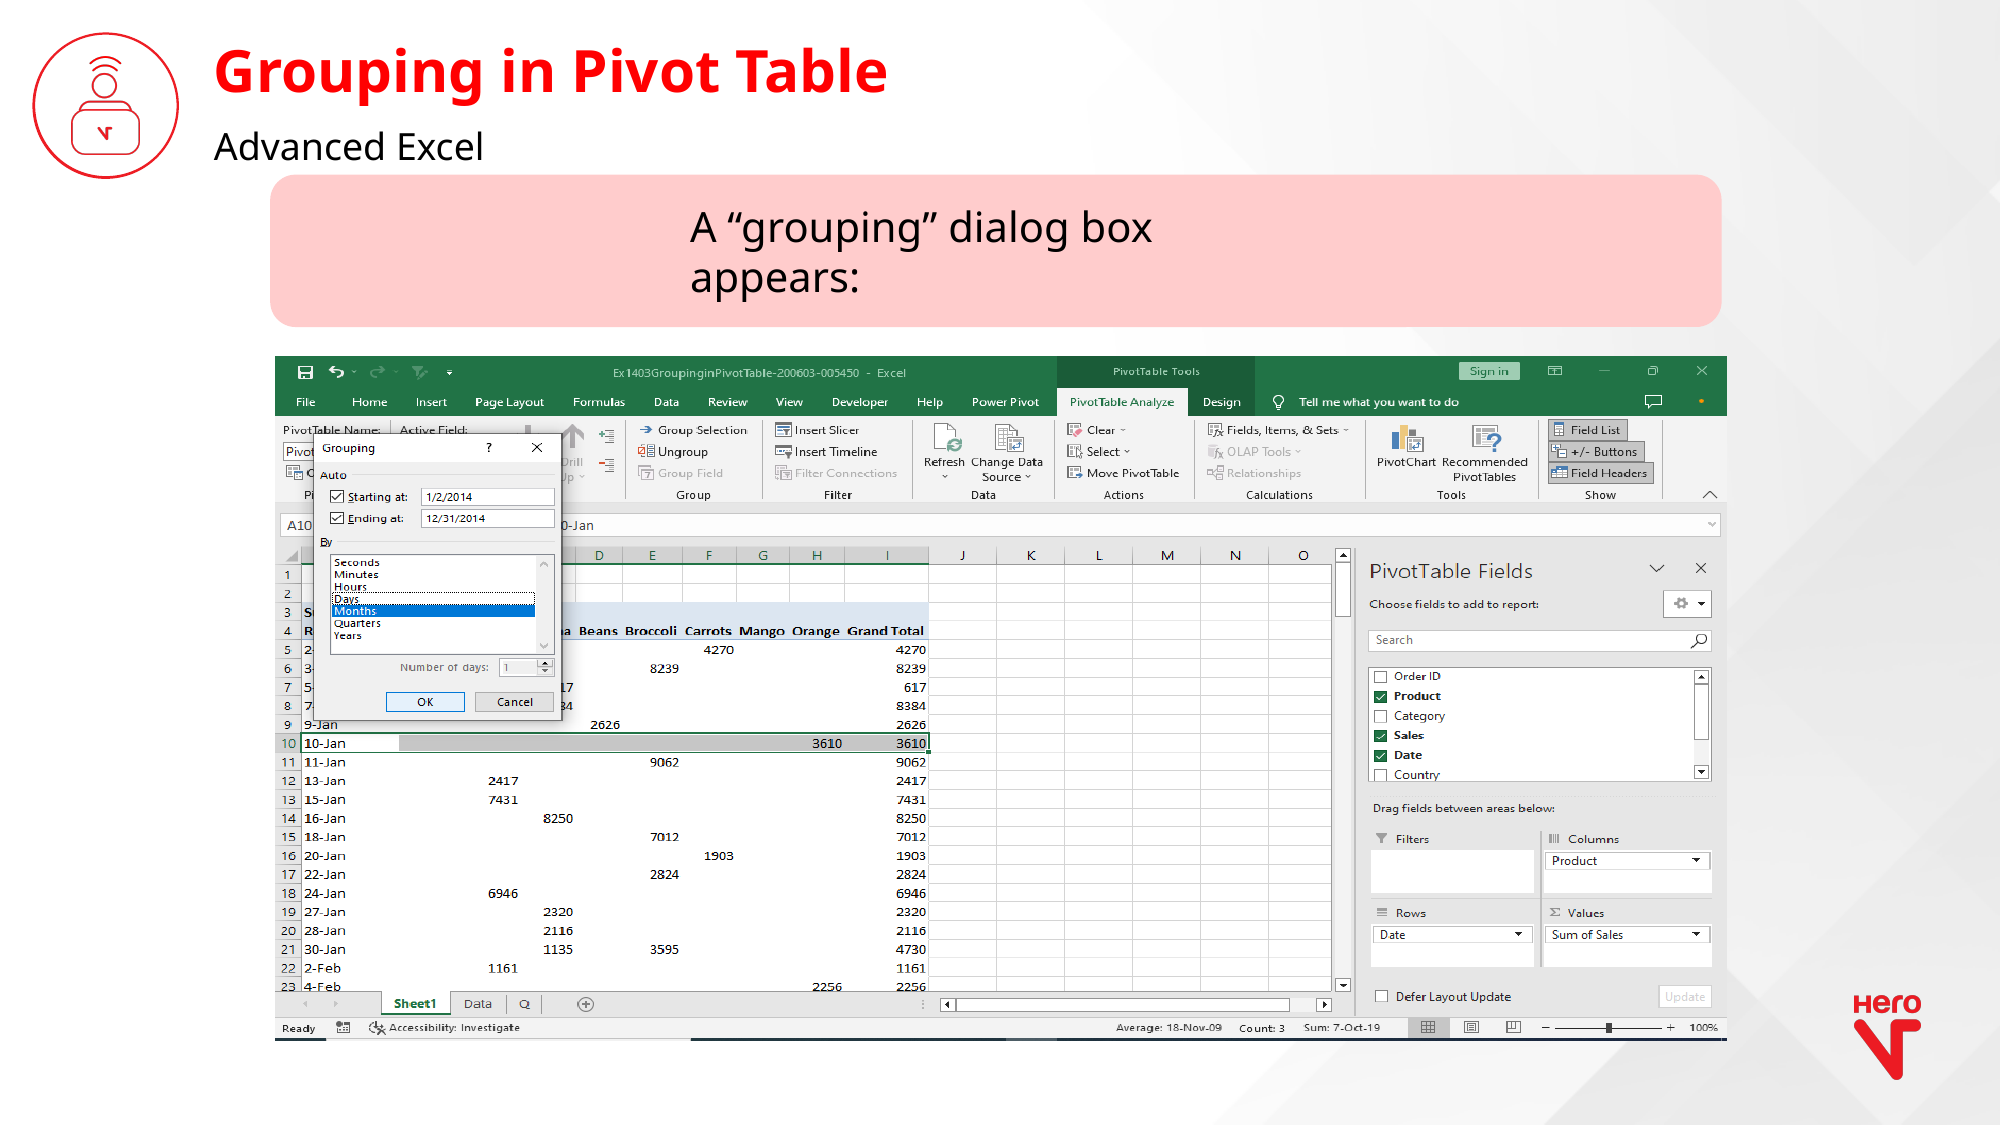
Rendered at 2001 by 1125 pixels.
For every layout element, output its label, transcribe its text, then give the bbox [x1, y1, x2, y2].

picture [1854, 995, 1921, 1080]
picture [274, 355, 1728, 1041]
text_box Grouping in Pivot Table [198, 19, 1877, 120]
text_box Advanced Excel [198, 120, 660, 183]
text_box Slicer [67, 0, 2000, 1125]
text_box [268, 172, 1724, 330]
picture [71, 56, 140, 155]
text_box A “grouping” dialog box appears: [670, 206, 1322, 296]
